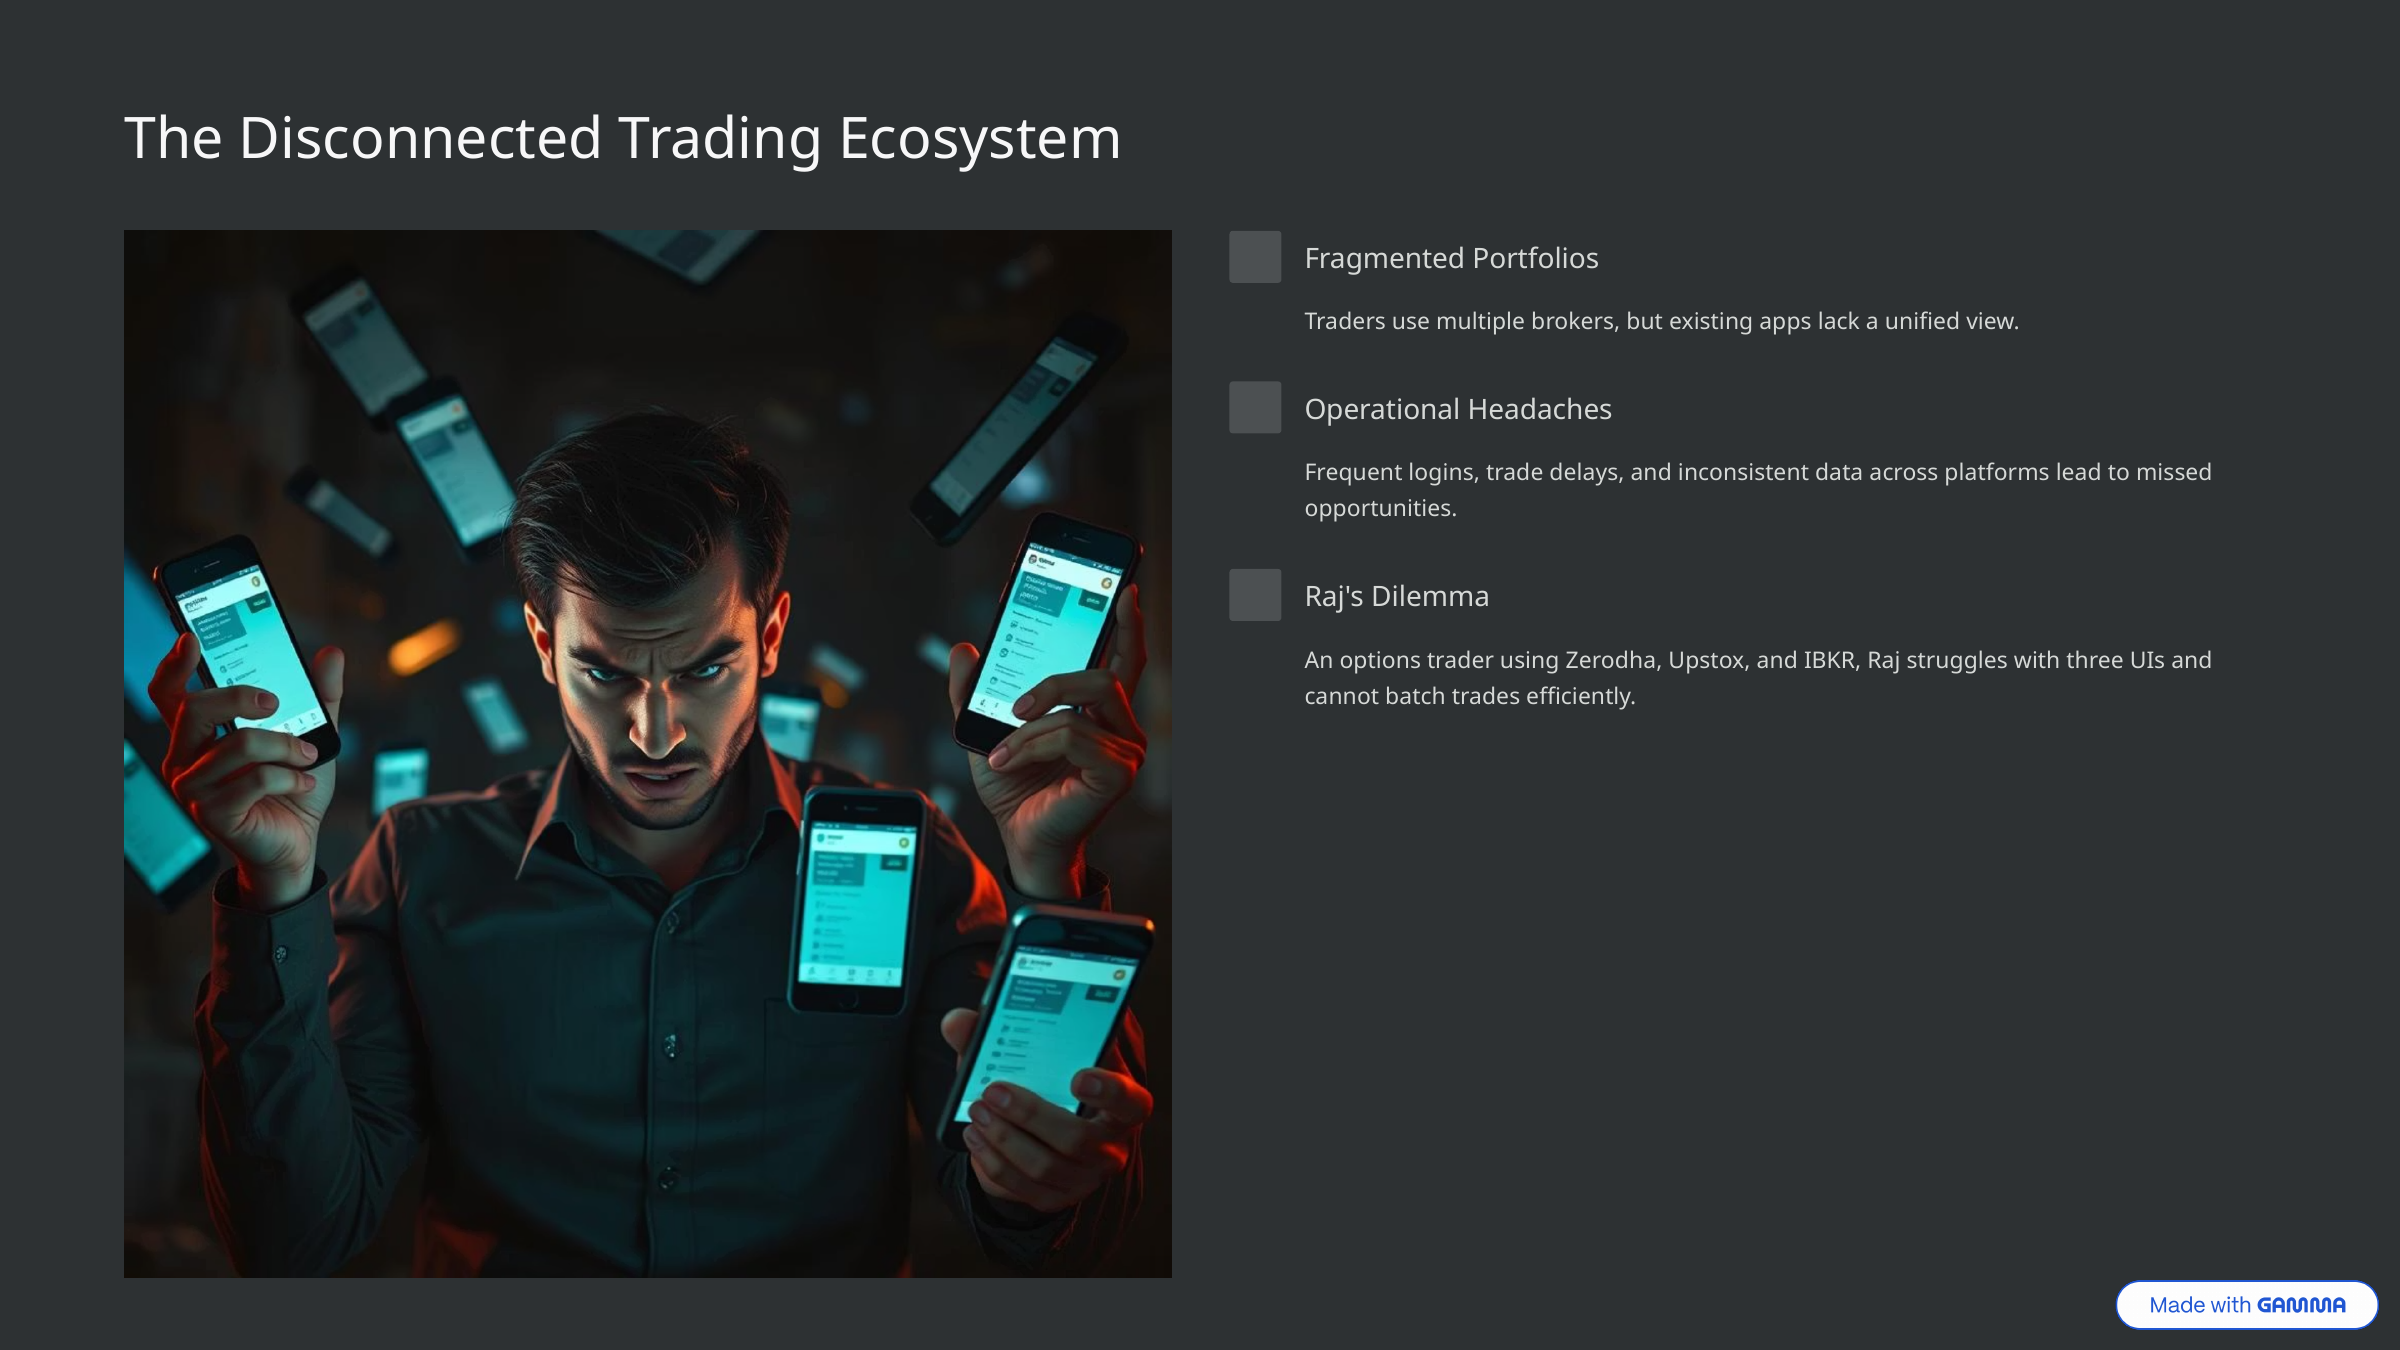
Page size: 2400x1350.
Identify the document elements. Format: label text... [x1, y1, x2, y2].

text_box Frequent logins, trade delays, and inconsistent data across platforms lead to missed opportunities. [1304, 448, 2277, 523]
text_box Fragmented Portfolios [1304, 238, 1608, 275]
text_box Raj's Dilemma [1304, 576, 1594, 613]
text_box [1229, 230, 1282, 283]
text_box [1229, 381, 1282, 434]
picture [124, 230, 1172, 1279]
text_box Operational Headaches [1304, 389, 1626, 426]
text_box Traders use multiple brokers, but existing apps lack a unified view. [1304, 298, 2277, 336]
picture [2106, 1271, 2389, 1339]
text_box The Disconnected Trading Ecosystem [124, 97, 1150, 171]
text_box An options trader using Zerodha, Upstox, and IBKR, Raj struggles with three UIs and cannot batch trades efficiently. [1304, 636, 2277, 711]
text_box [1229, 568, 1282, 621]
